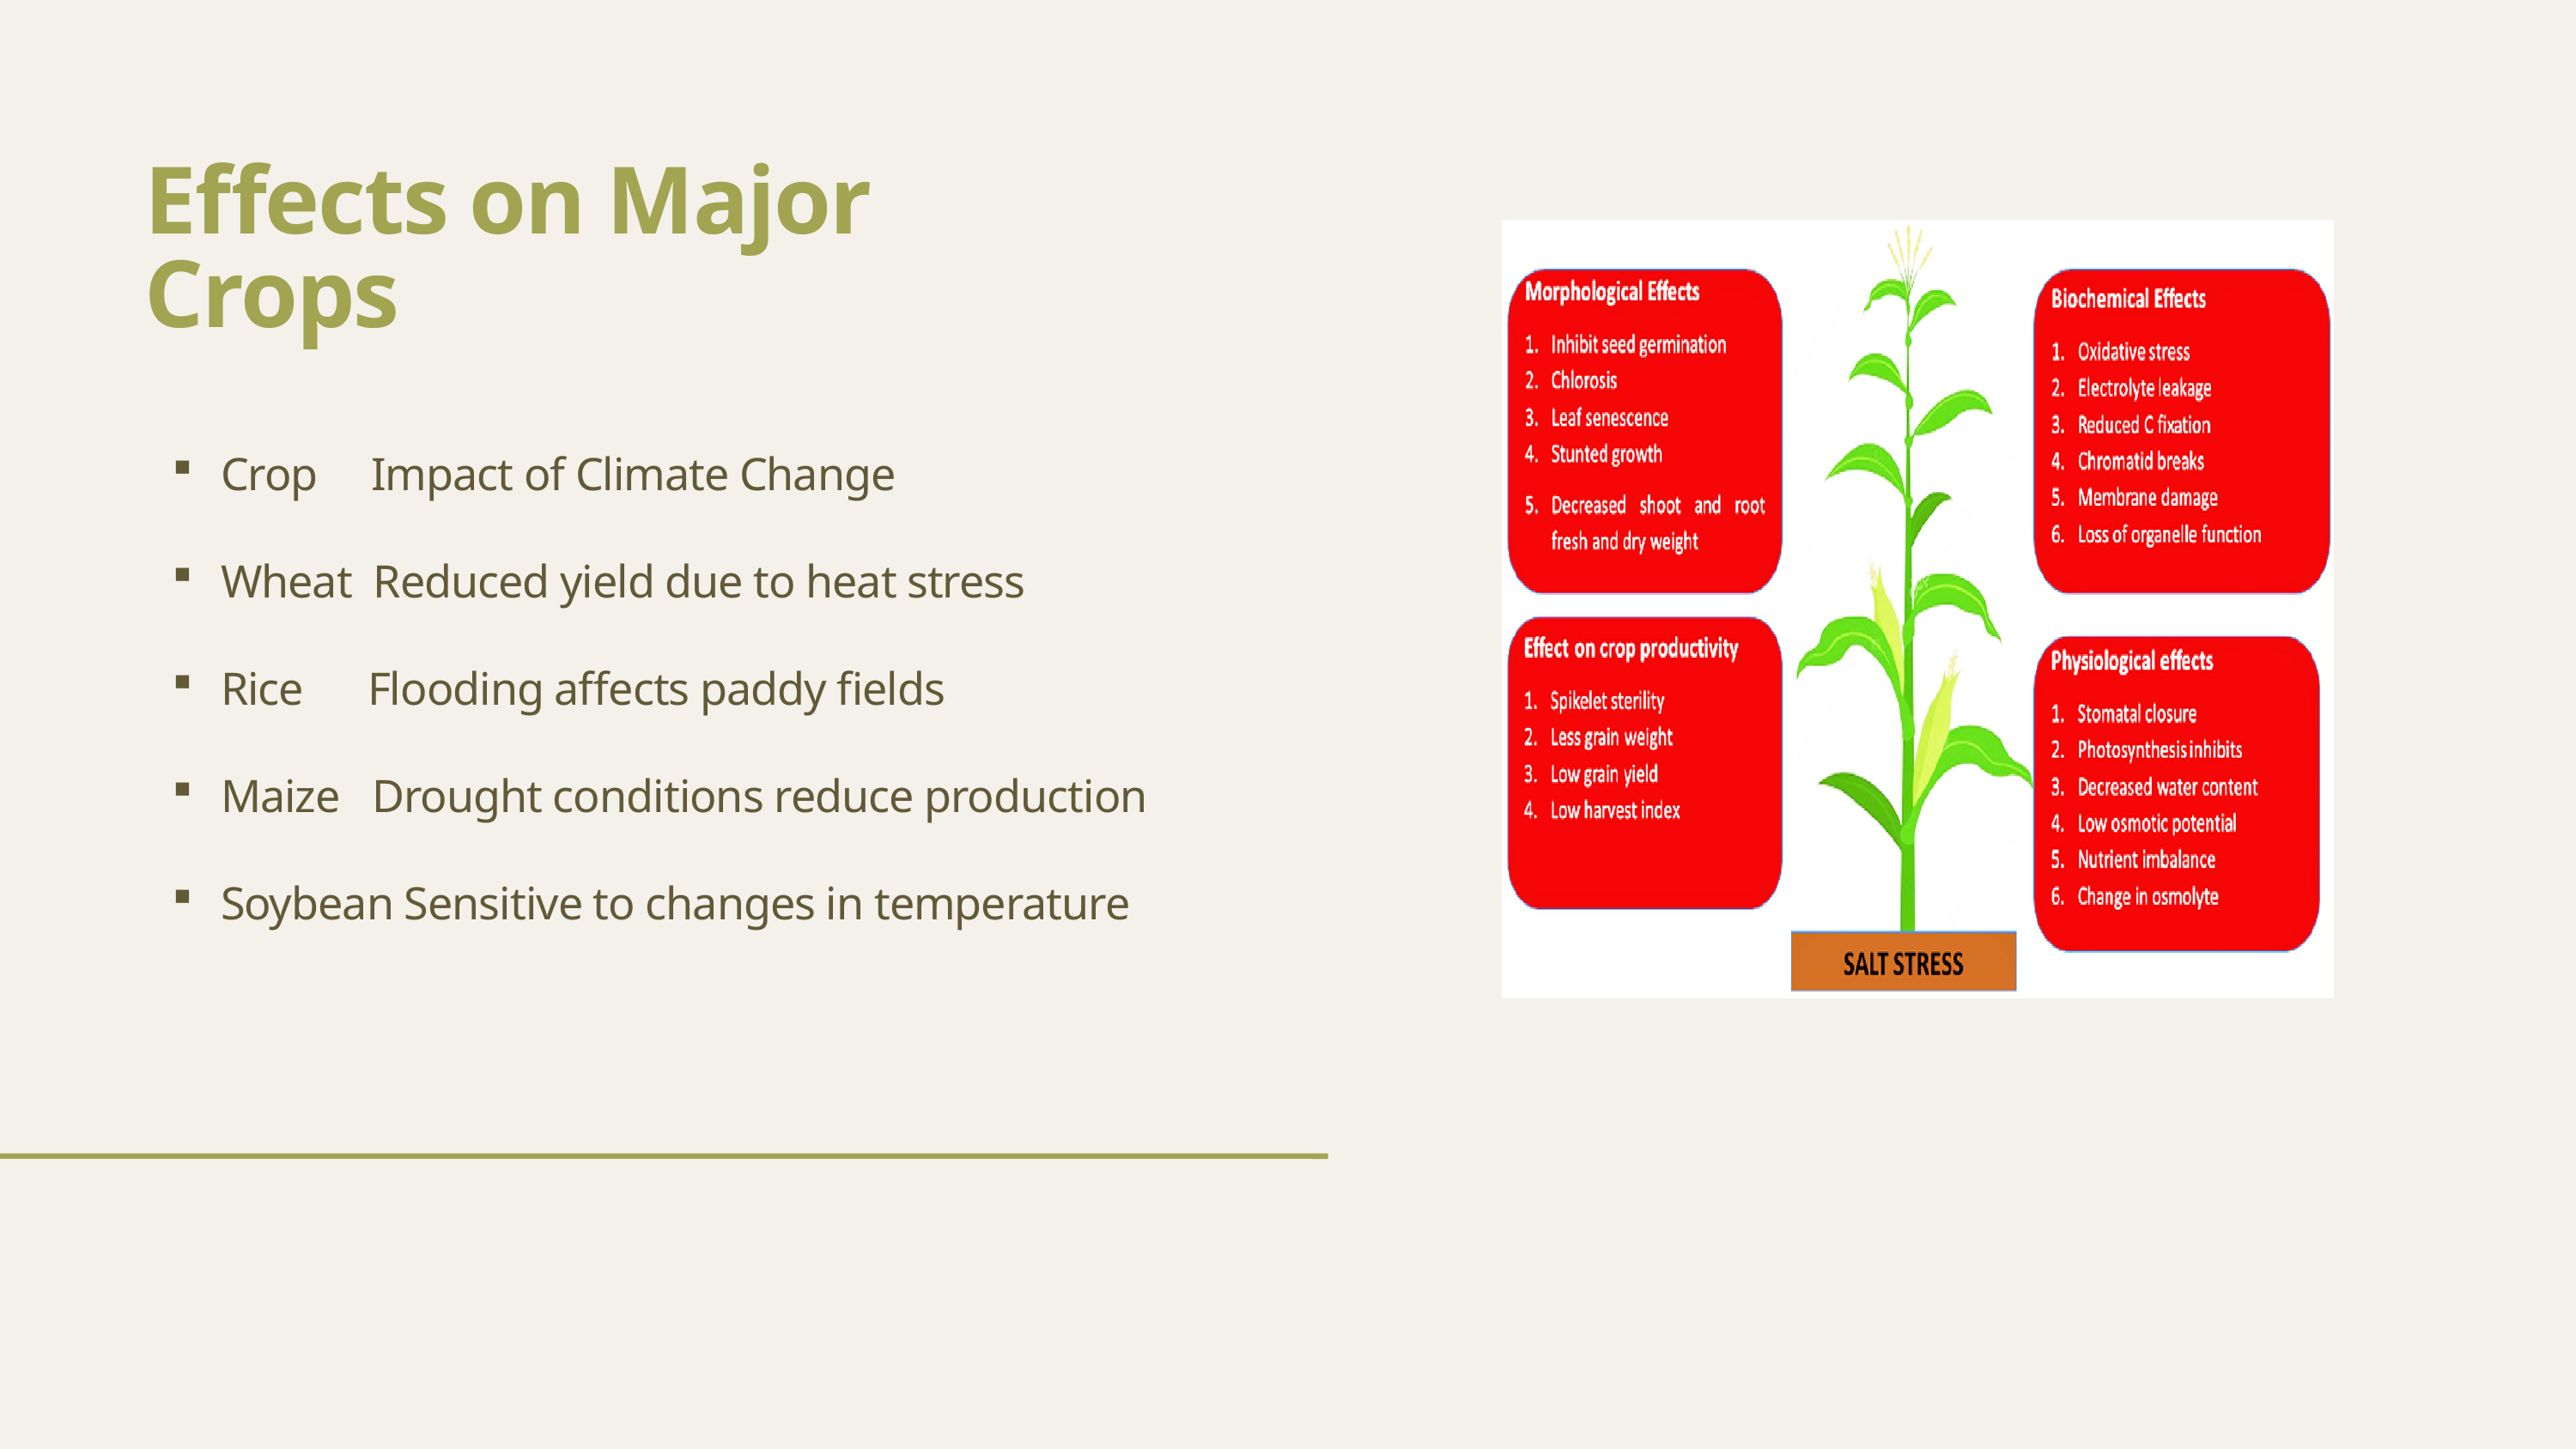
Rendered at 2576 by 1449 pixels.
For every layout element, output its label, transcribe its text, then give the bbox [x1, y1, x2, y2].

picture [1502, 219, 2334, 998]
text_box Effects on Major Crops [144, 159, 1097, 346]
text_box Crop Impact of Climate Change Wheat Reduced yield due to heat stress Rice Flooding affects paddy fields Maize Drought conditions reduce production Soybean Sensitive to changes in temperature [172, 446, 1228, 930]
